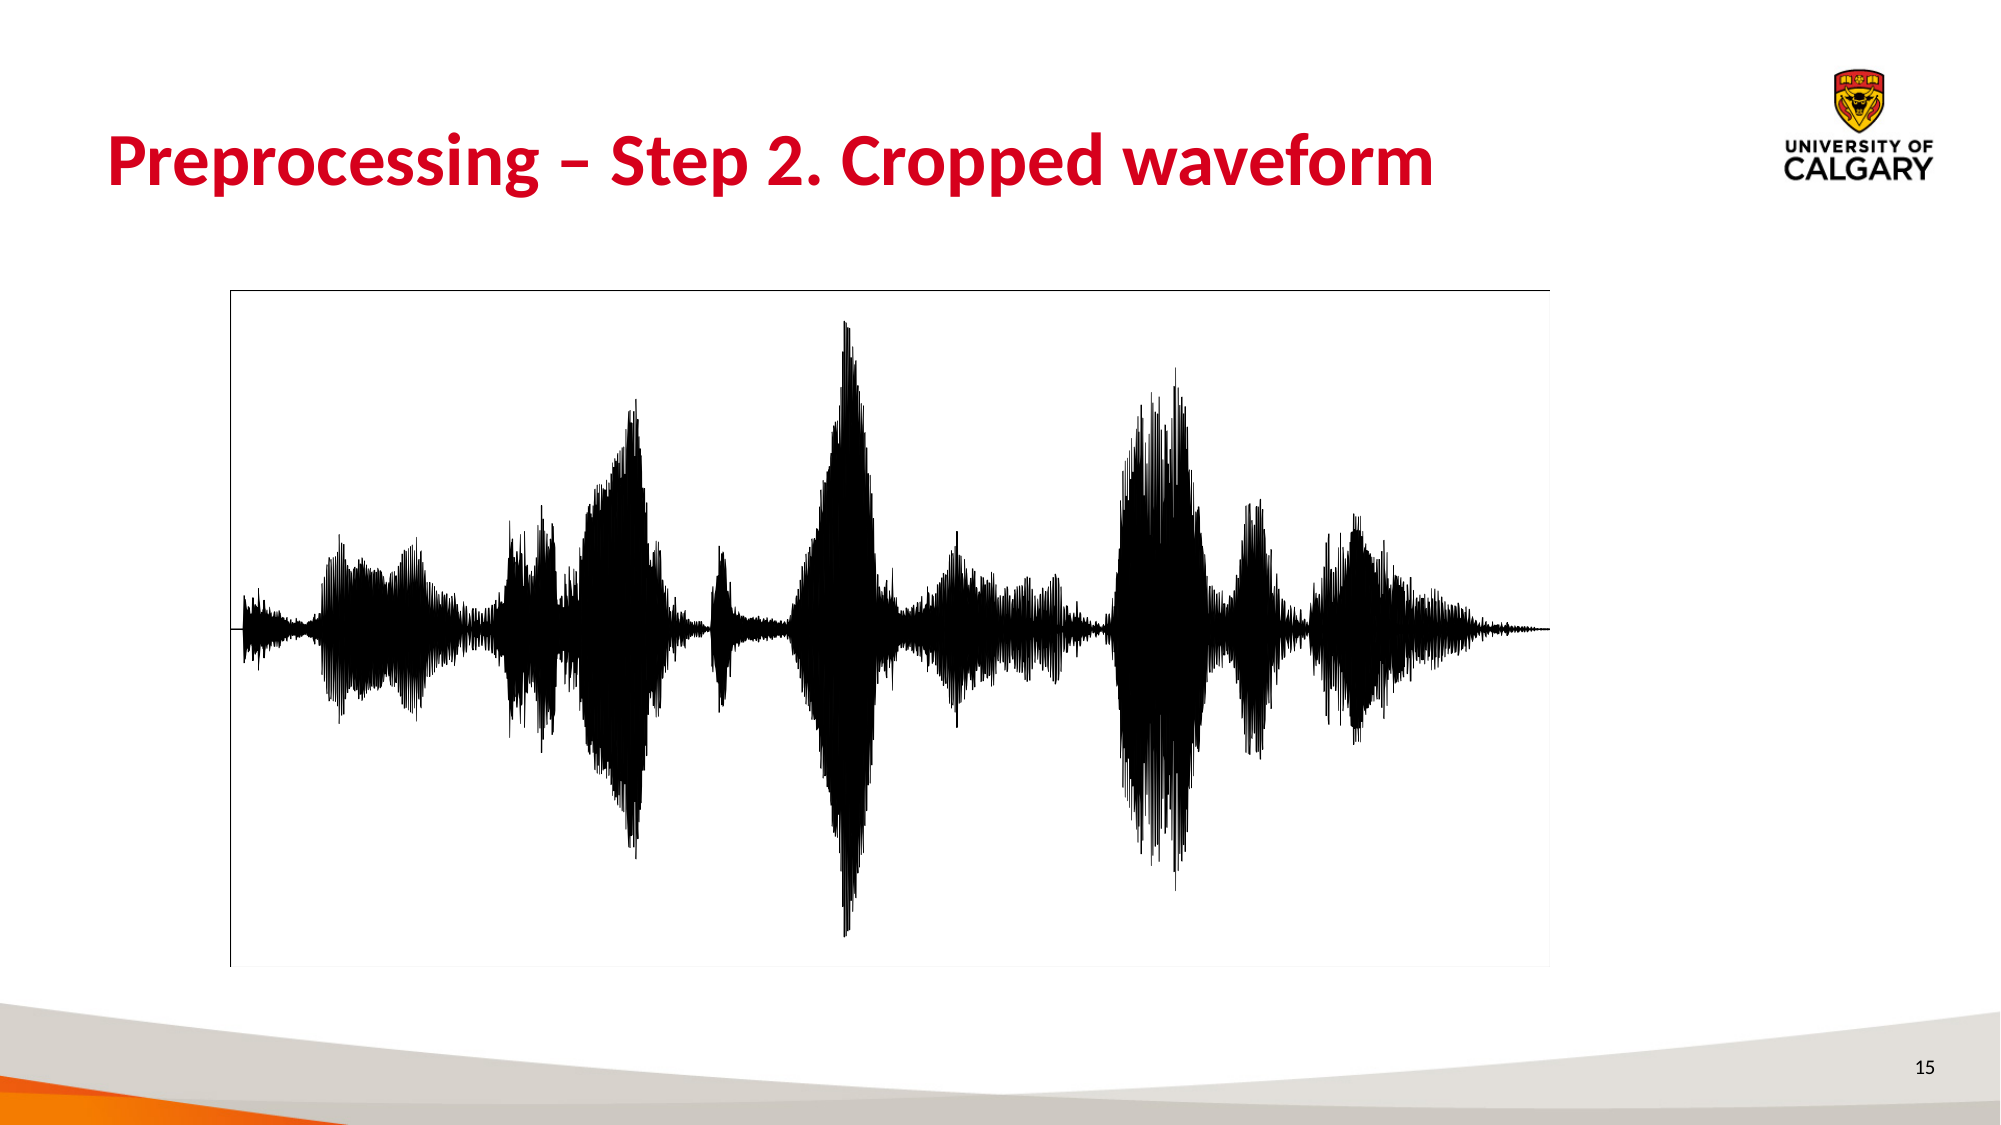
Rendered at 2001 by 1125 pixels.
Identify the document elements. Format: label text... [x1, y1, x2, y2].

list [230, 290, 1550, 967]
title Preprocessing – Step 2. Cropped waveform [92, 76, 1688, 246]
picture [0, 0, 2001, 1125]
slide_number 15 [1500, 1046, 1951, 1107]
